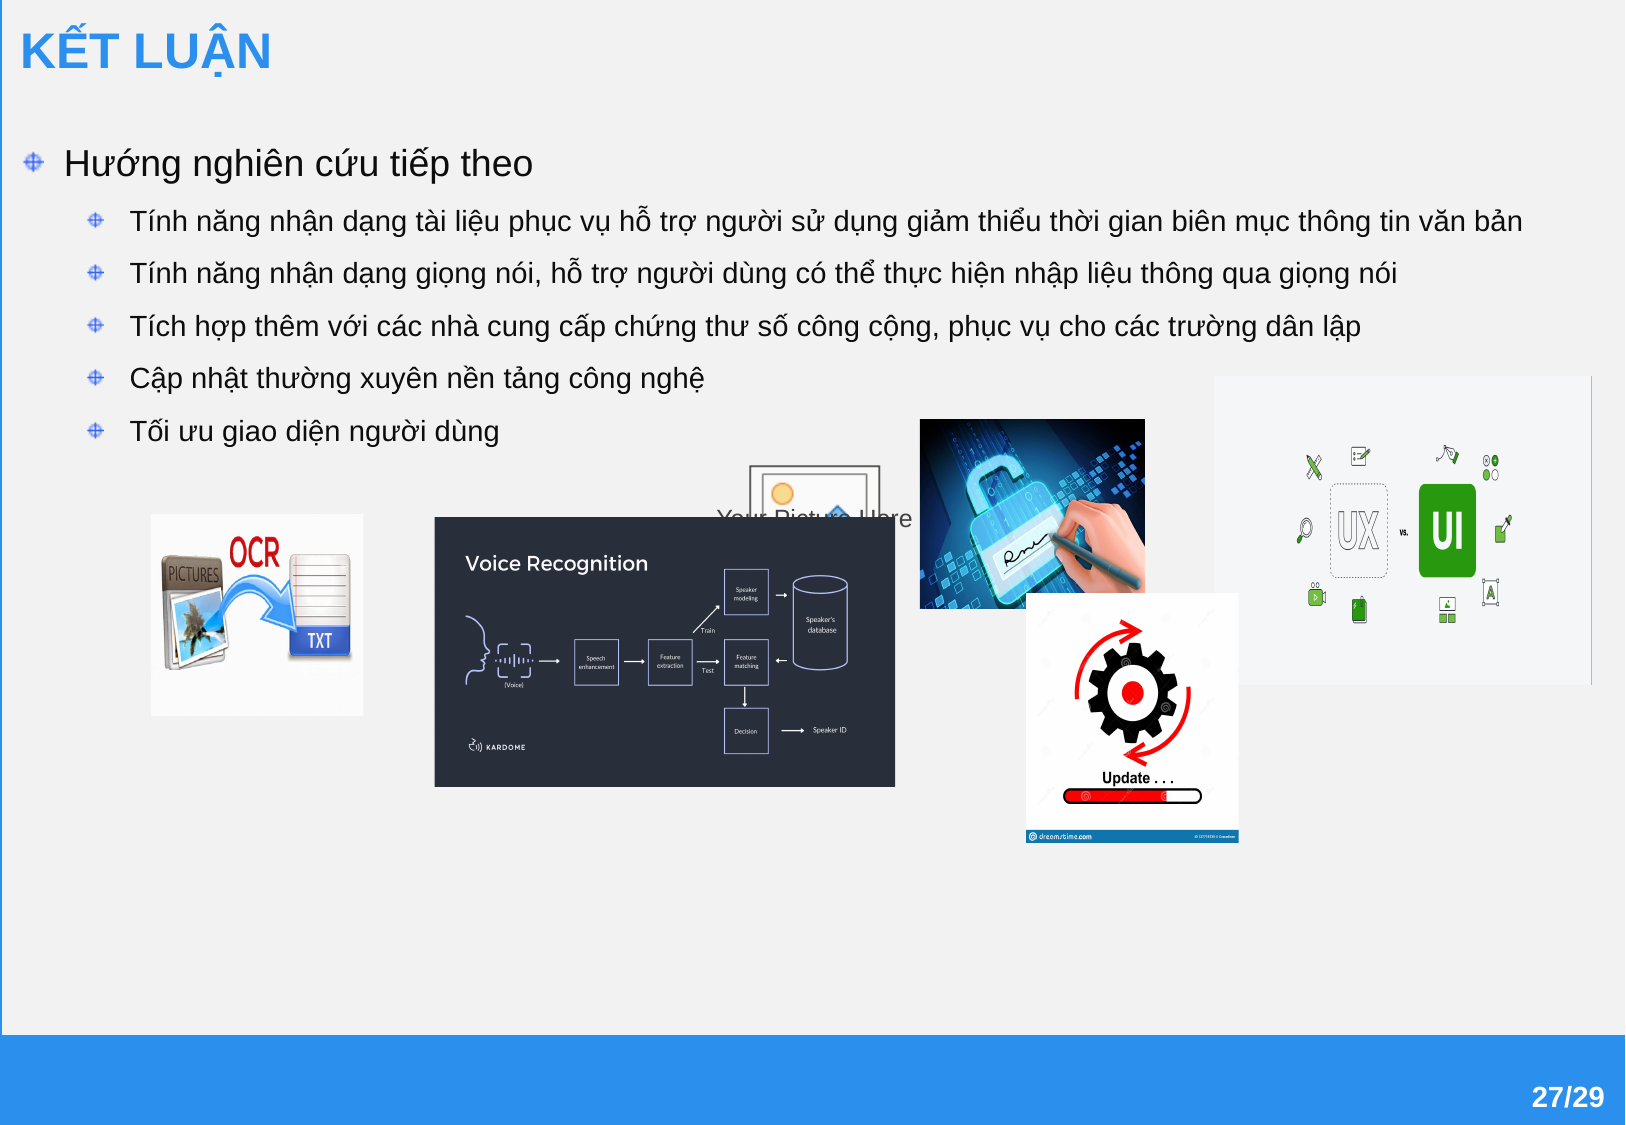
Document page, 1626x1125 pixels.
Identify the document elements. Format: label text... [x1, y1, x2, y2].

picture [2, 0, 1625, 1036]
text_box 27/29 [1355, 1071, 1620, 1121]
